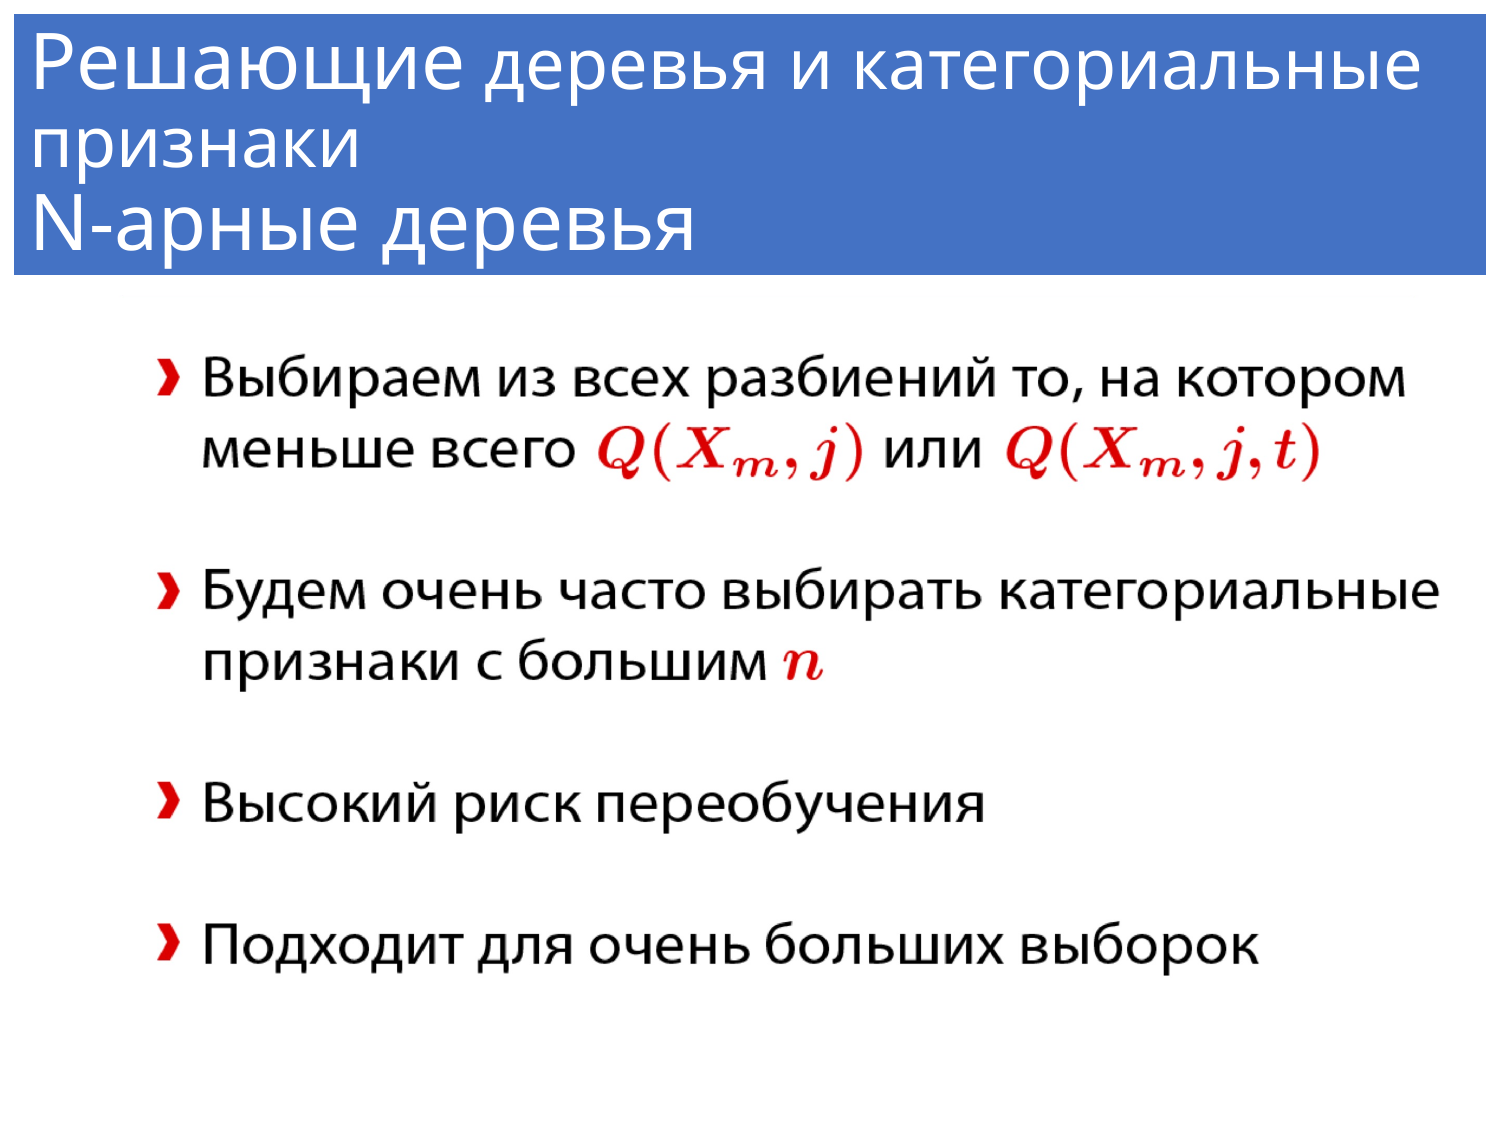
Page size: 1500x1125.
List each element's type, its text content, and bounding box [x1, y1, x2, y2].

title Решающие деревья и категориальные признаки N-арные деревья [14, 14, 1486, 275]
picture [117, 295, 1449, 1111]
